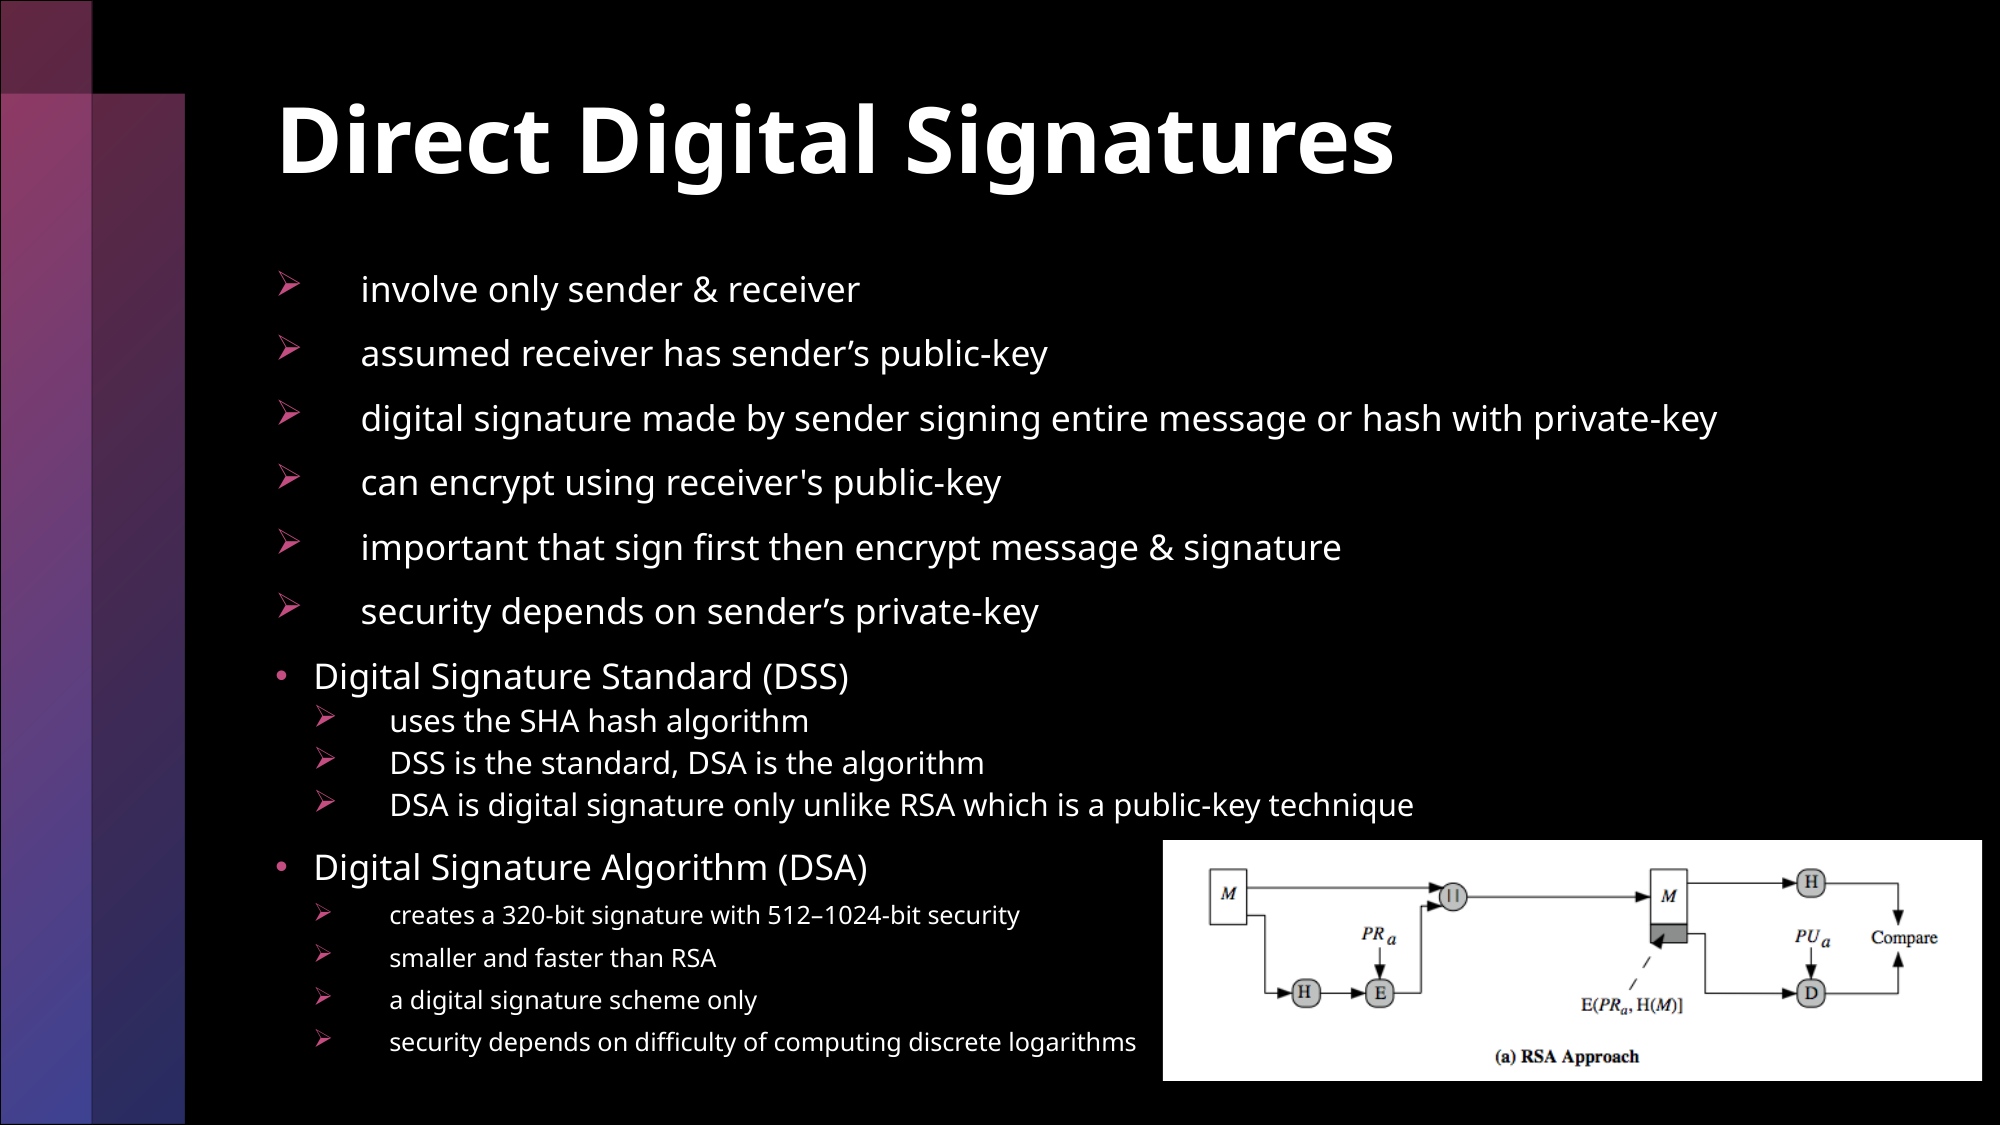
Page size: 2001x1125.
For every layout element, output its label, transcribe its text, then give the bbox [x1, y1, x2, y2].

picture [1162, 840, 1983, 1081]
title Direct Digital Signatures [260, 74, 1817, 254]
list involve only sender & receiver assumed receiver has sender’s public-key digital signature made by sender signing entire message or hash with private-key can encrypt using receiver's public-key important that sign first then encrypt message & signature security depends on sender’s private-key Digital Signature Standard (DSS) uses the SHA hash algorithm DSS is the standard, DSA is the algorithm DSA is digital signature only unlike RSA which is a public-key technique Digital Signature Algorithm (DSA) creates a 320-bit signature with 512–1024-bit security smaller and faster than RSA a digital signature scheme only security depends on difficulty of computing discrete logarithms [260, 254, 1817, 1070]
